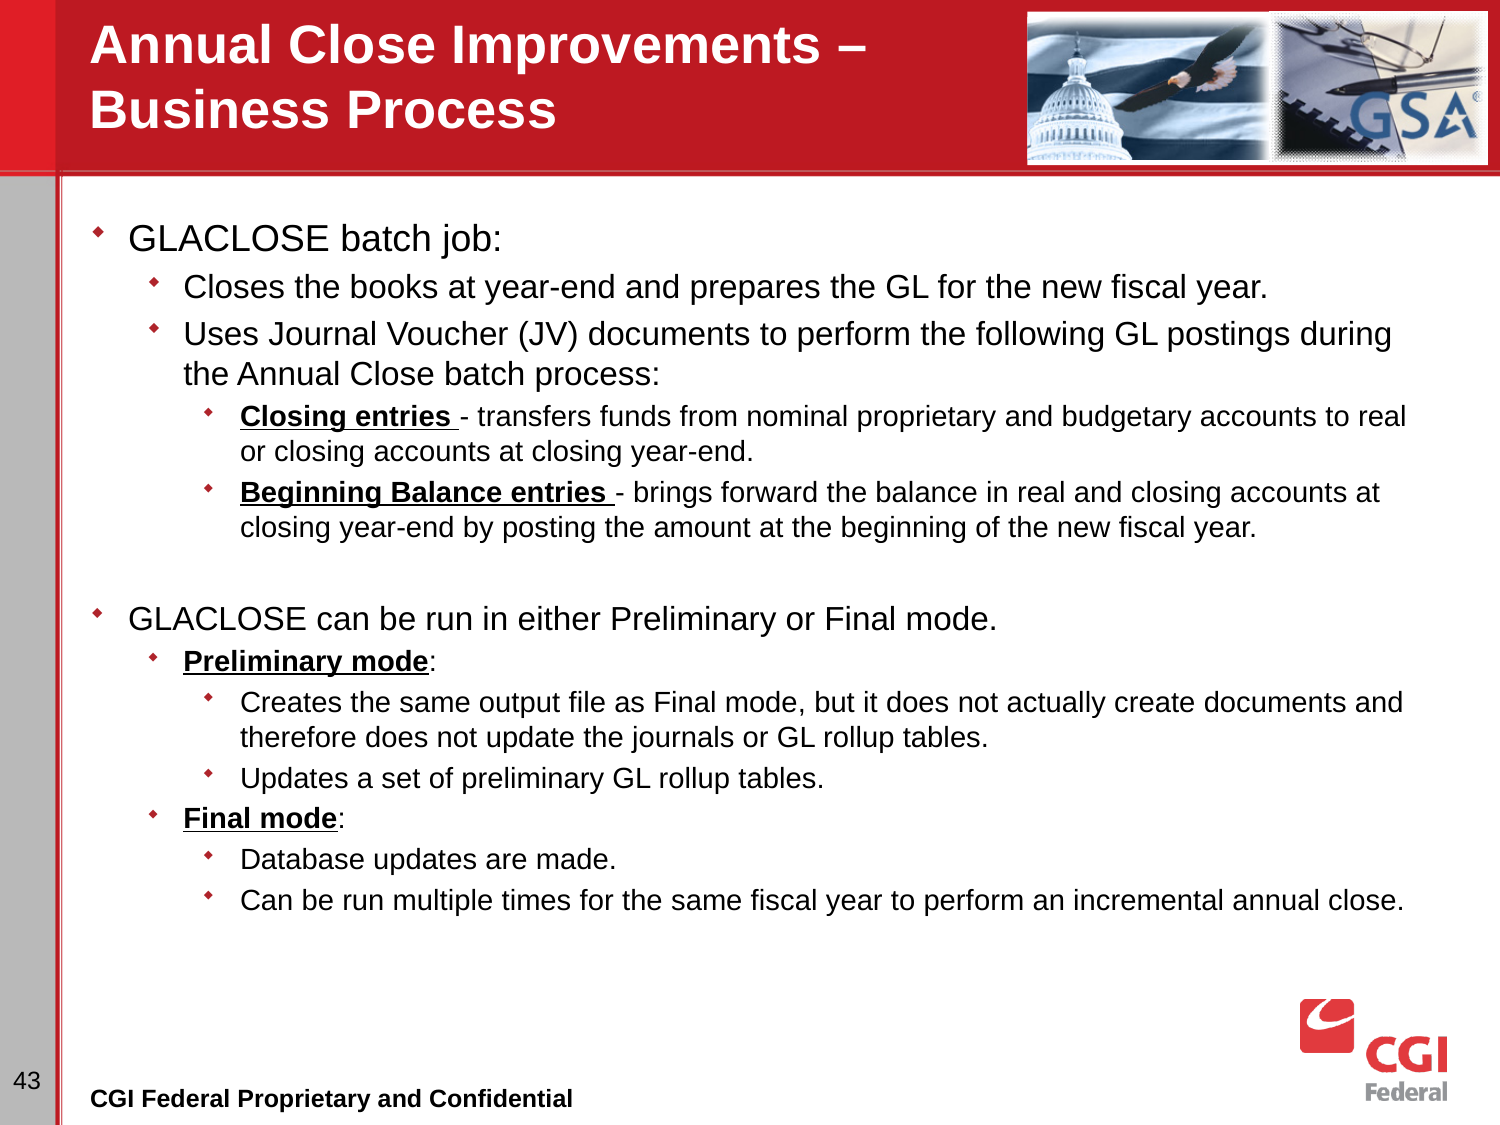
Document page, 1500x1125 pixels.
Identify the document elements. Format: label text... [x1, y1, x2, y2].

footer CGI Federal Proprietary and Confidential [74, 1074, 1226, 1125]
title Annual Close Improvements – Business Process [74, 54, 1286, 147]
slide_number 43 [0, 1024, 59, 1103]
list GLACLOSE batch job: Closes the books at year-end and prepares the GL for the new fiscal year. Uses Journal Voucher (JV) documents to perform the following GL postings during the Annual Close batch process: Closing entries - transfers funds from nominal proprietary and budgetary accounts to real or closing accounts at closing year-end. Beginning Balance entries - brings forward the balance in real and closing accounts at closing year-end by posting the amount at the beginning of the new fiscal year. GLACLOSE can be run in either Preliminary or Final mode. Preliminary mode: Creates the same output file as Final mode, but it does not actually create documents and therefore does not update the journals or GL rollup tables. Updates a set of preliminary GL rollup tables. Final mode: Database updates are made. Can be run multiple times for the same fiscal year to perform an incremental annual close. [75, 206, 1426, 949]
picture [0, 0, 1500, 1125]
picture [1300, 999, 1447, 1101]
